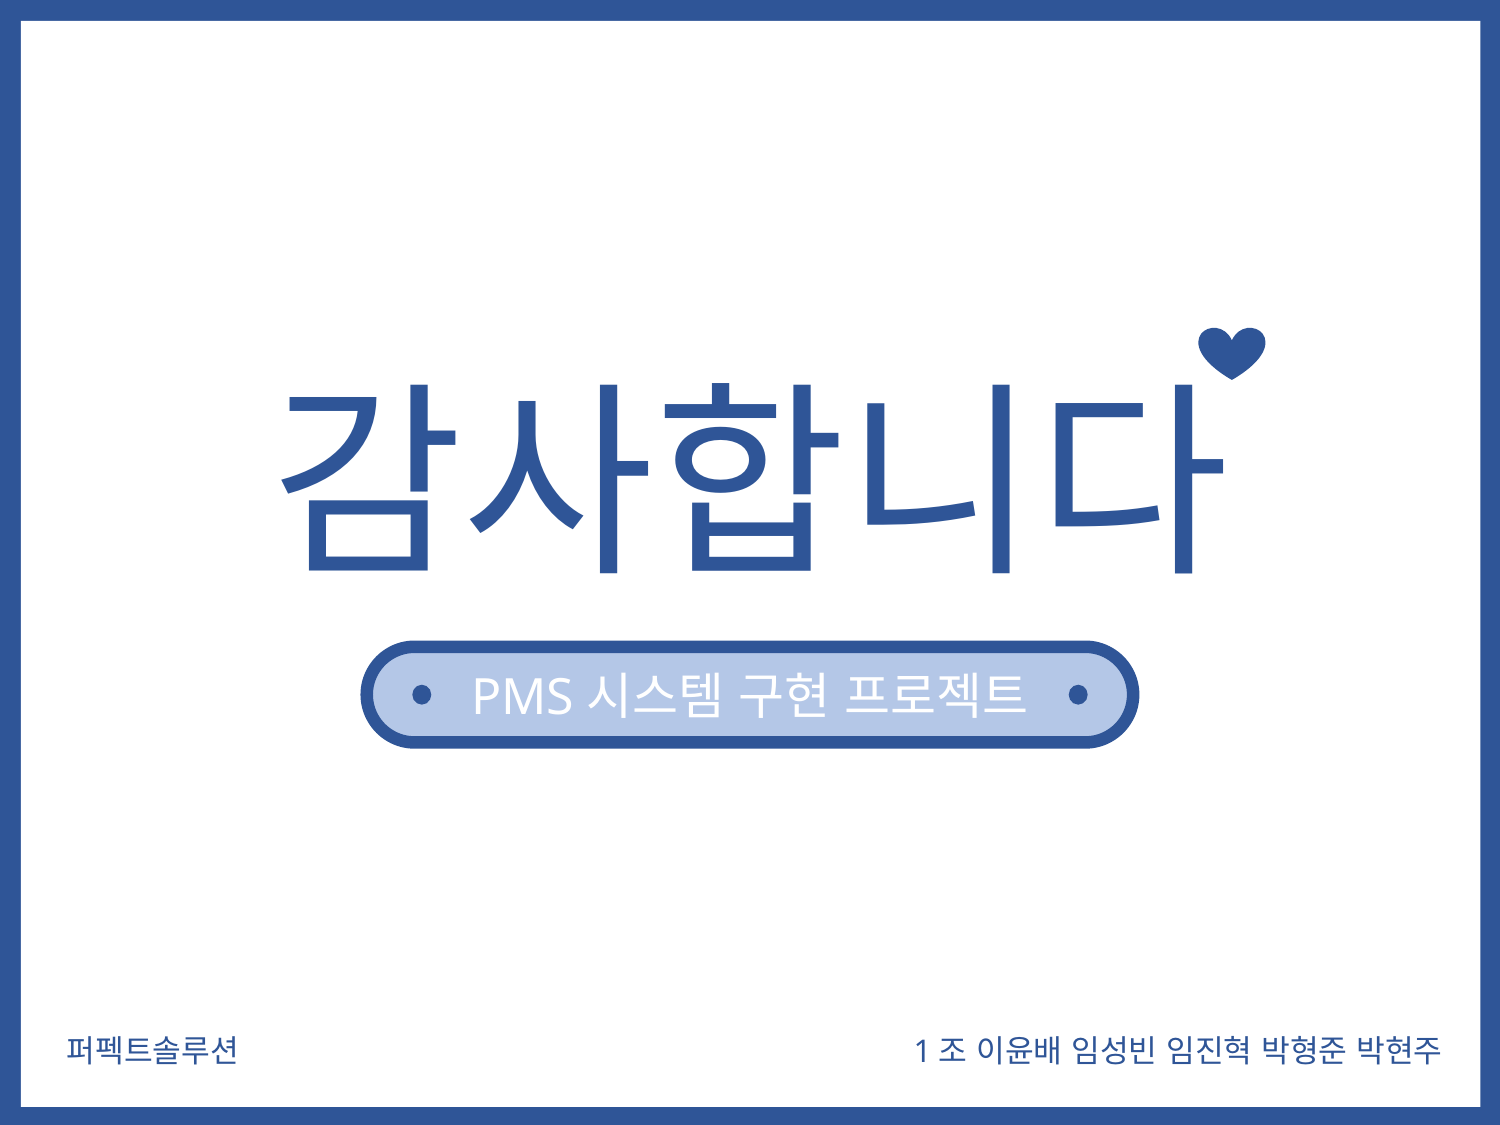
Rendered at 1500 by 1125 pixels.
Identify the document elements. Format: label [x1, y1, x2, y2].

text_box [0, 0, 1500, 1125]
